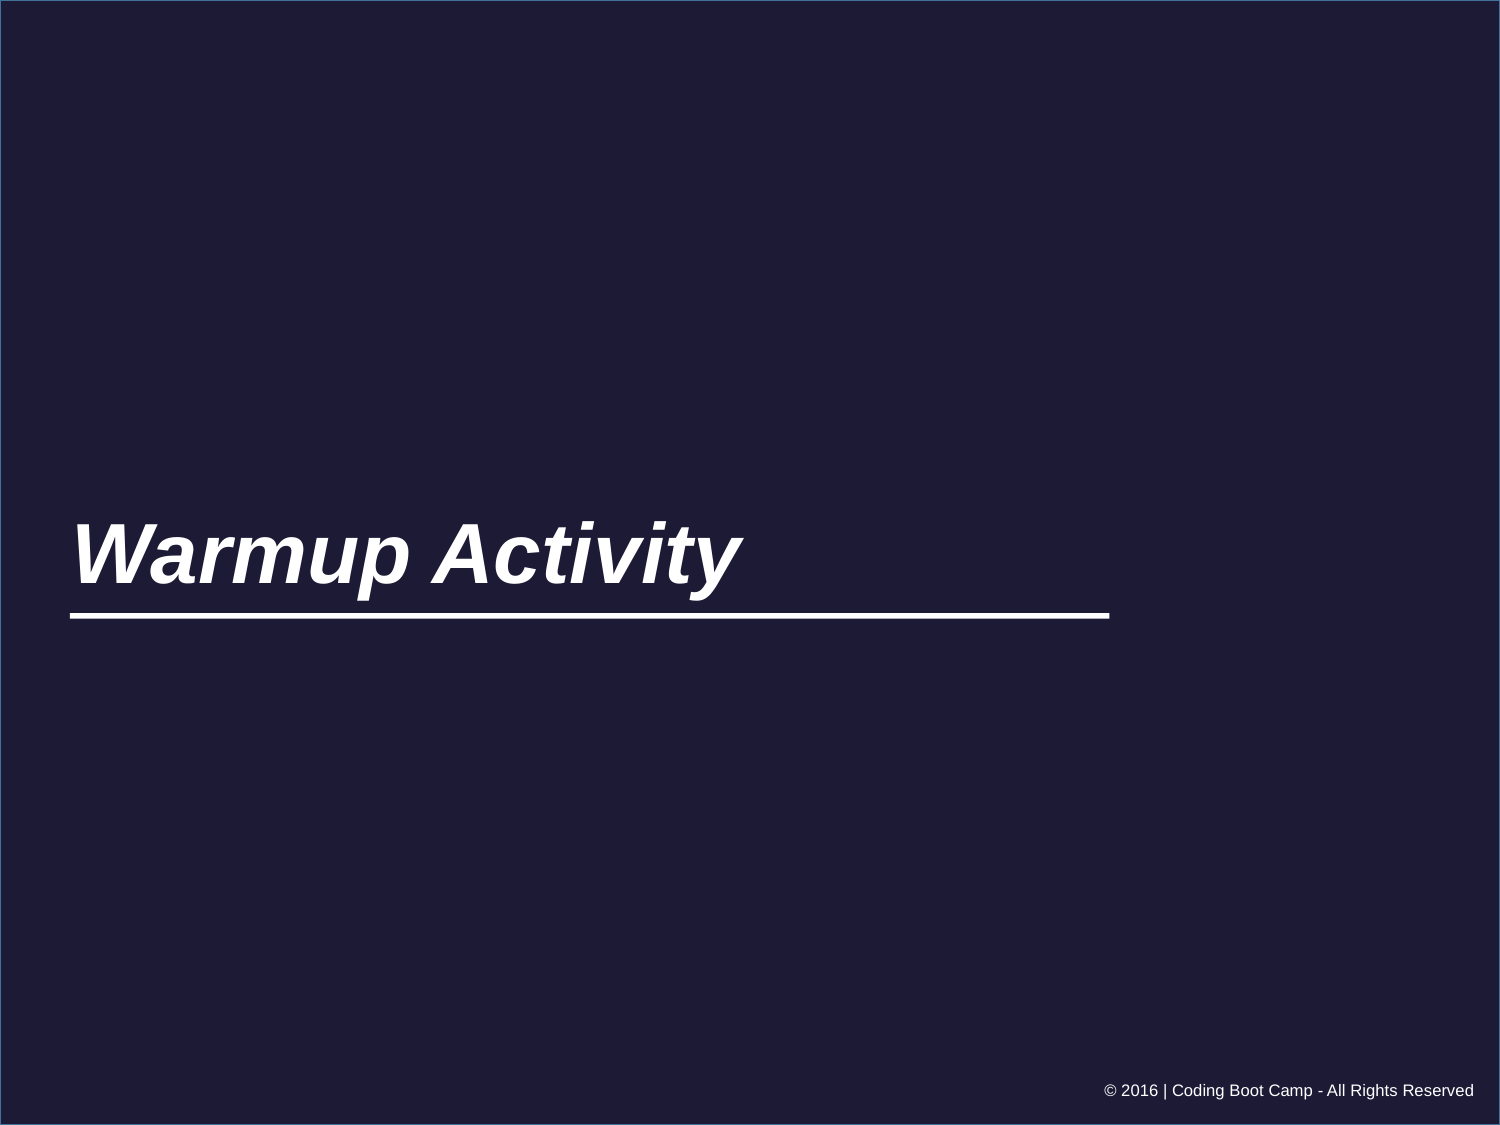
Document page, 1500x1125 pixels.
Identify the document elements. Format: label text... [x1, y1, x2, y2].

title Warmup Activity [63, 483, 1415, 628]
